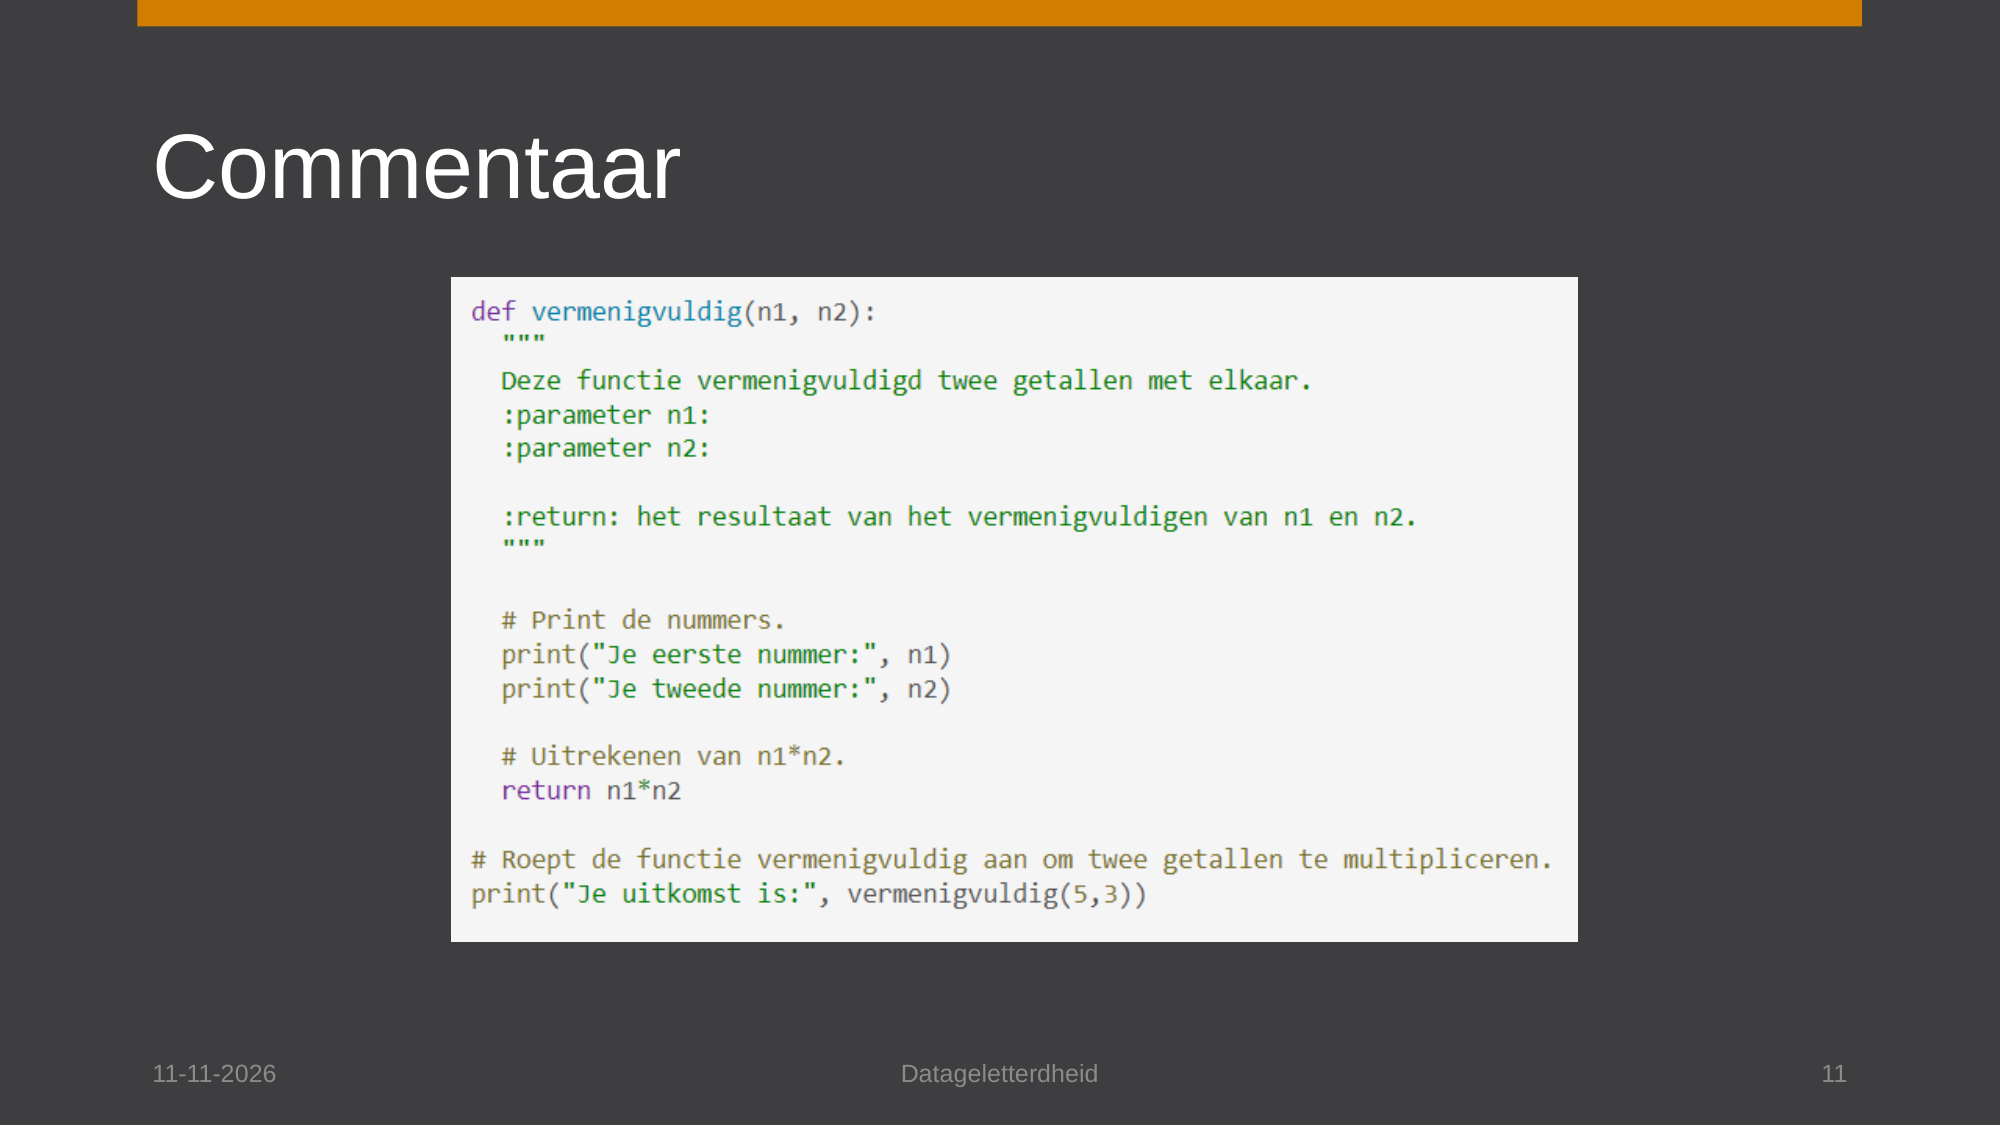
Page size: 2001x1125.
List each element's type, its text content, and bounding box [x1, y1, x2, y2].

footer Datageletterdheid [662, 1042, 1338, 1103]
picture [451, 277, 1578, 942]
slide_number 11 [1412, 1042, 1863, 1103]
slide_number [137, 1042, 588, 1103]
title Commentaar [137, 59, 1863, 278]
